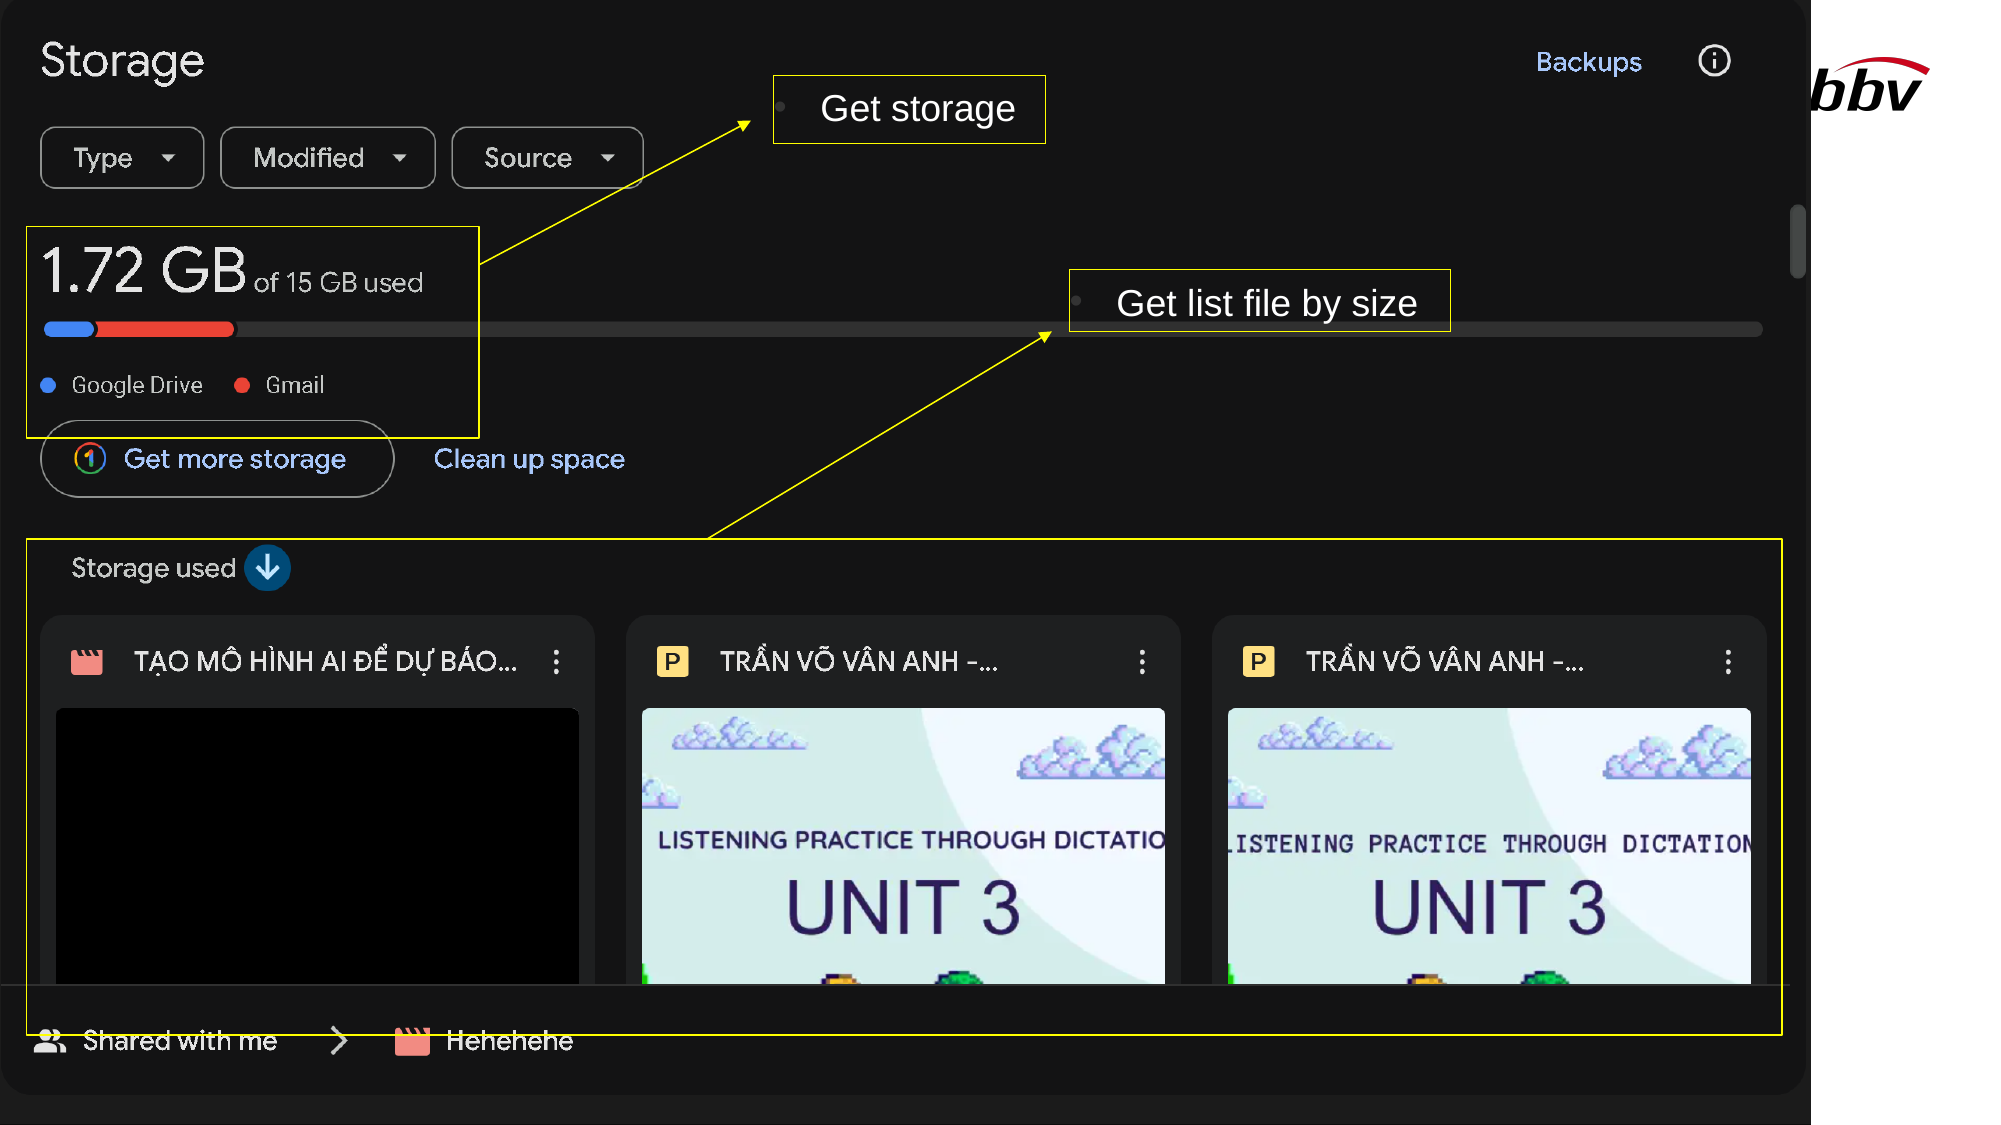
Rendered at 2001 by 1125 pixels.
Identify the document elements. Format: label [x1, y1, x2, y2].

text_box [706, 331, 1053, 540]
text_box [479, 120, 752, 265]
picture [0, 0, 1930, 1125]
